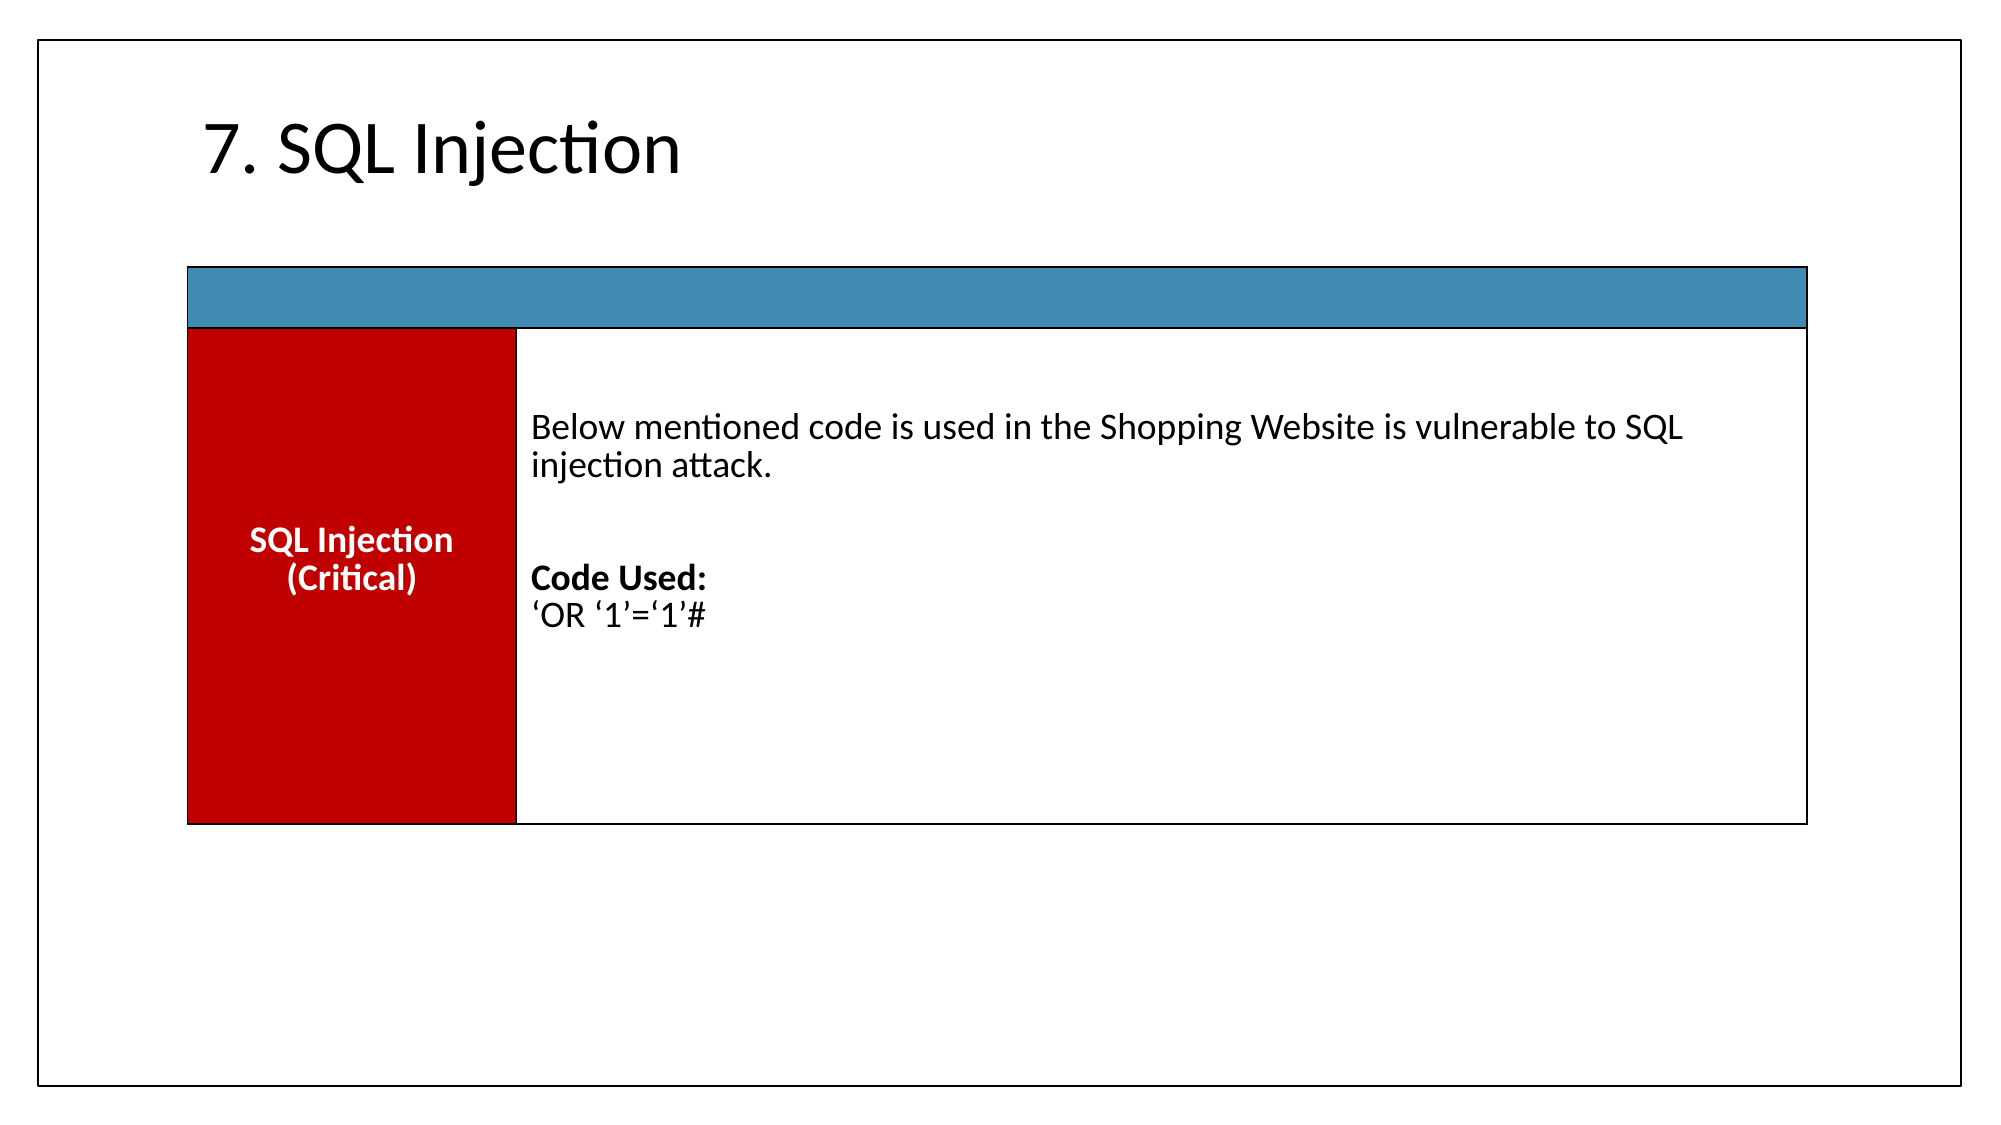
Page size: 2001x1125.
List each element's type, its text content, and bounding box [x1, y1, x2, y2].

title 7. SQL Injection [187, 99, 1808, 198]
table_header Below mentioned code is used in the Shopping Website is vulnerable to SQL injection attack. Code Used: ‘OR ‘1’=‘1’# [517, 329, 1806, 823]
table_header SQL Injection (Critical) [188, 329, 515, 823]
table_header [188, 268, 1806, 327]
